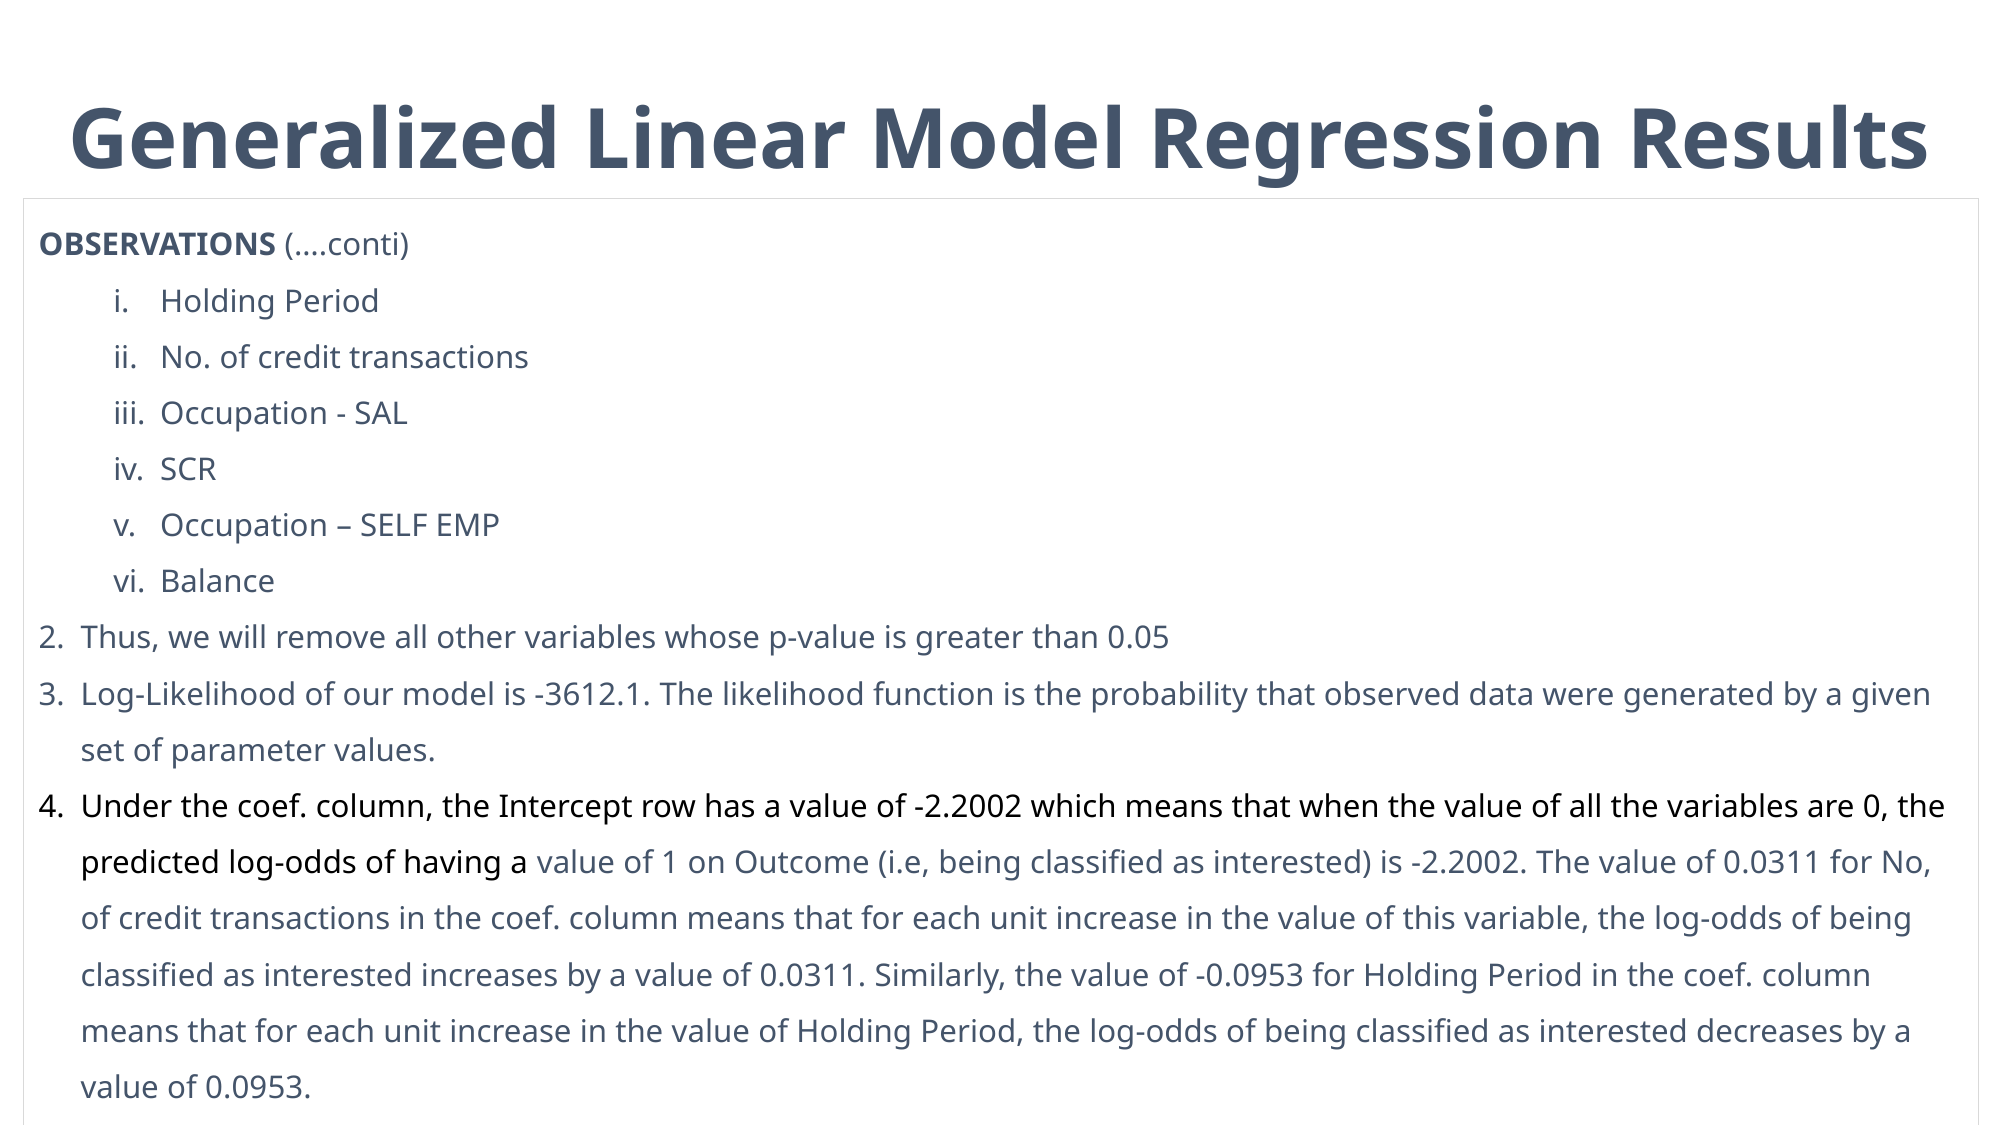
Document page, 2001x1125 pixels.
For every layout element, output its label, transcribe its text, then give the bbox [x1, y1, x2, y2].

text_box Generalized Linear Model Regression Results [53, 77, 1947, 193]
text_box OBSERVATIONS (….conti) Holding Period No. of credit transactions Occupation - SAL SCR Occupation – SELF EMP Balance Thus, we will remove all other variables whose p-value is greater than 0.05 Log-Likelihood of our model is -3612.1. The likelihood function is the probability that observed data were generated by a given set of parameter values. Under the coef. column, the Intercept row has a value of -2.2002 which means that when the value of all the variables are 0, the predicted log-odds of having a value of 1 on Outcome (i.e, being classified as interested) is -2.2002. The value of 0.0311 for No, of credit transactions in the coef. column means that for each unit increase in the value of this variable, the log-odds of being classified as interested increases by a value of 0.0311. Similarly, the value of -0.0953 for Holding Period in the coef. column means that for each unit increase in the value of Holding Period, the log-odds of being classified as interested decreases by a value of 0.0953. Log-odds are not very intuitive, which is why we want to eventually predict probabilities from our model. [23, 198, 1979, 1125]
